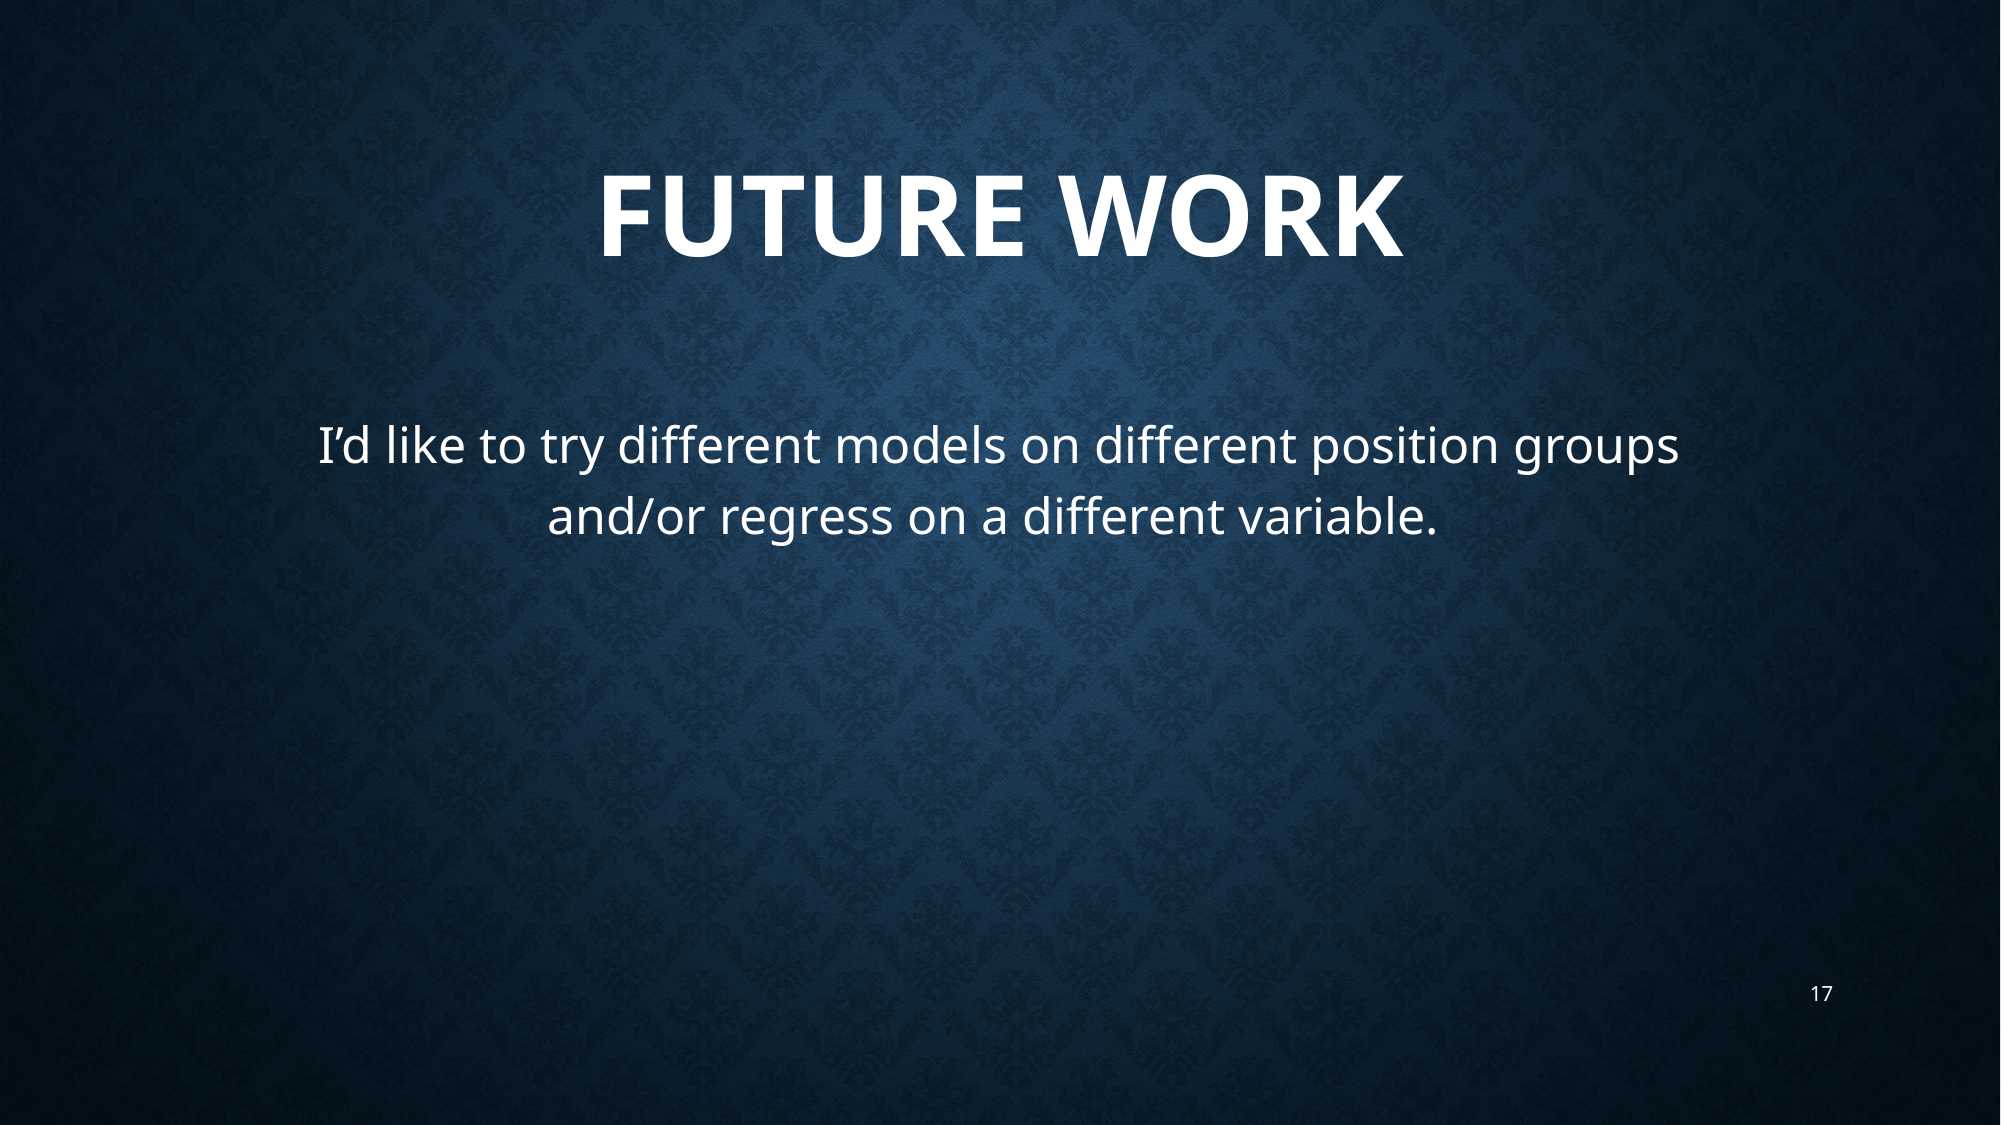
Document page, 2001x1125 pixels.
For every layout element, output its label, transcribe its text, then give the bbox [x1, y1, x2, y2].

slide_number 17 [1724, 965, 1849, 1025]
title Future work [261, 99, 1739, 289]
subtitle I’d like to try different models on different position groups and/or regress on a different variable. [261, 393, 1739, 863]
